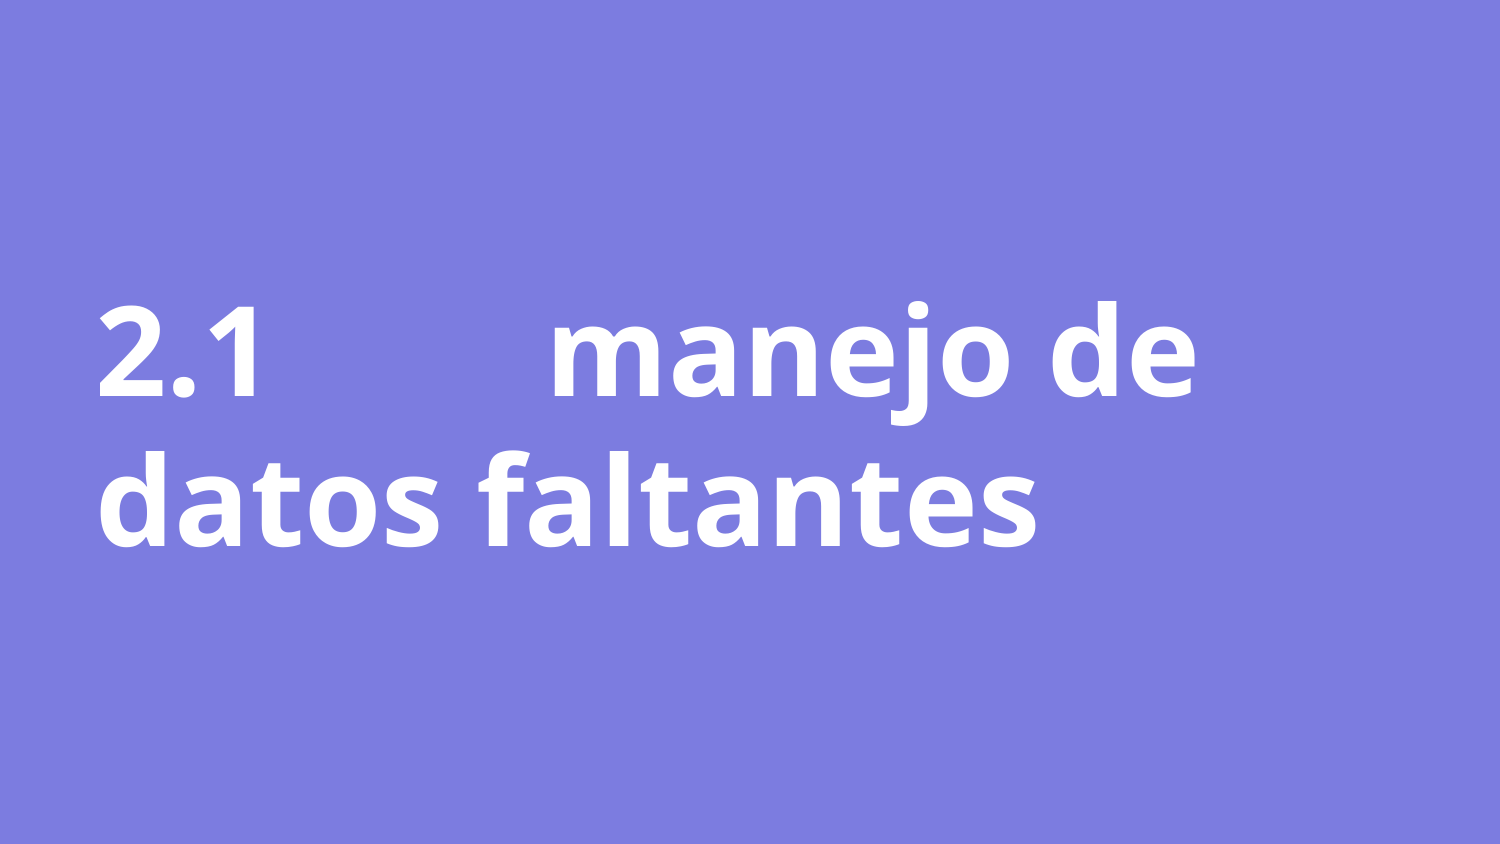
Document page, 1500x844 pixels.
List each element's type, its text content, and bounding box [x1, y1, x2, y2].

title 2.1 manejo de datos faltantes [80, 86, 1419, 758]
